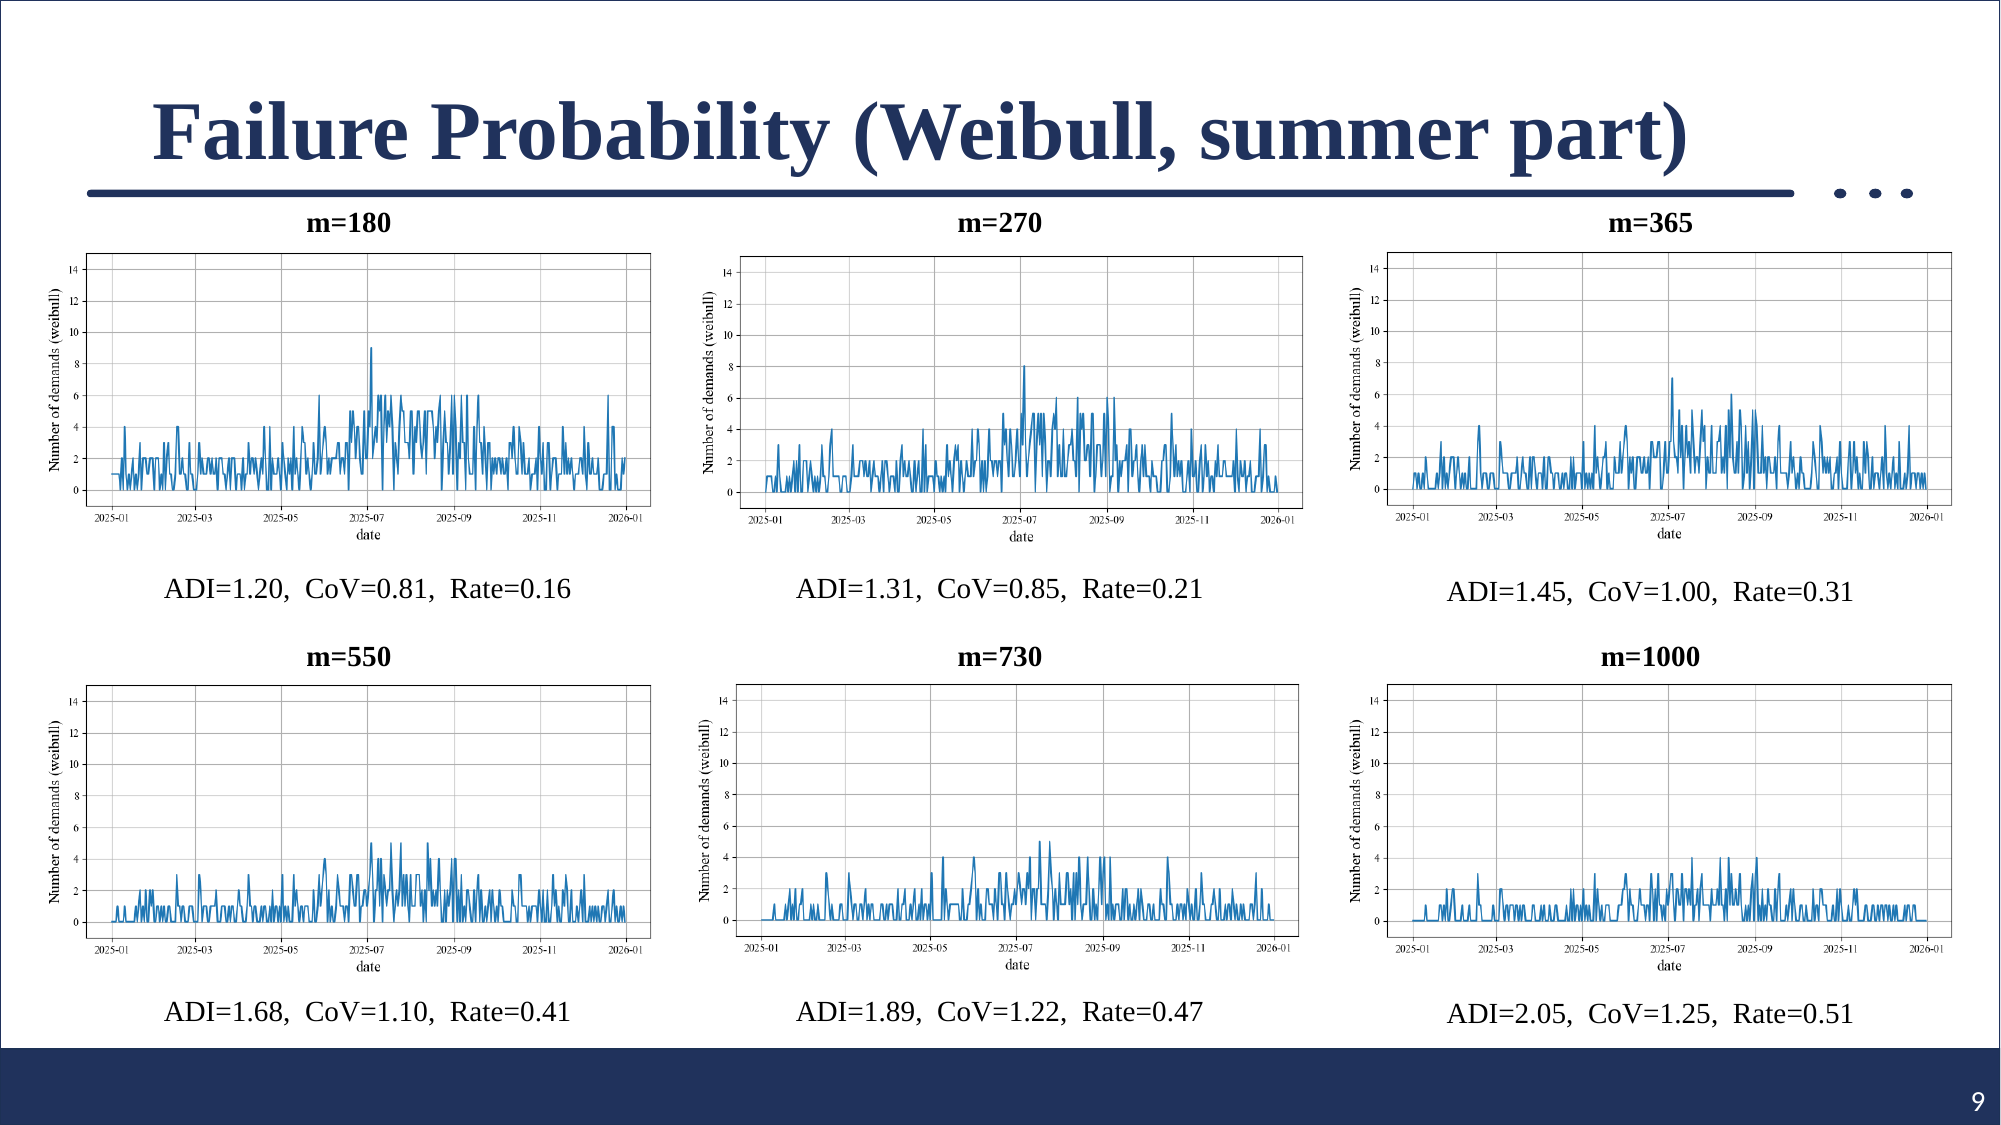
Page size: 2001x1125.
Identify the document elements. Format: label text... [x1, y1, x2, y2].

text_box m=550 [118, 630, 580, 677]
title Failure Probability (Weibull, summer part) [137, 80, 1863, 183]
text_box m=730 [769, 630, 1231, 676]
picture [691, 676, 1306, 980]
text_box m=270 [769, 196, 1231, 246]
picture [1342, 676, 1959, 981]
picture [695, 248, 1310, 552]
text_box ADI=1.20, CoV=0.81, Rate=0.16 [137, 562, 599, 613]
picture [41, 677, 658, 982]
text_box m=365 [1420, 196, 1882, 244]
text_box m=1000 [1420, 630, 1882, 676]
text_box ADI=1.31, CoV=0.85, Rate=0.21 [769, 562, 1231, 613]
text_box ADI=1.68, CoV=1.10, Rate=0.41 [137, 985, 599, 1036]
text_box ADI=2.05, CoV=1.25, Rate=0.51 [1420, 987, 1882, 1038]
text_box ADI=1.45, CoV=1.00, Rate=0.31 [1420, 564, 1882, 615]
text_box m=180 [118, 196, 580, 245]
picture [41, 245, 658, 550]
picture [1342, 244, 1959, 549]
text_box ADI=1.89, CoV=1.22, Rate=0.47 [769, 985, 1231, 1036]
